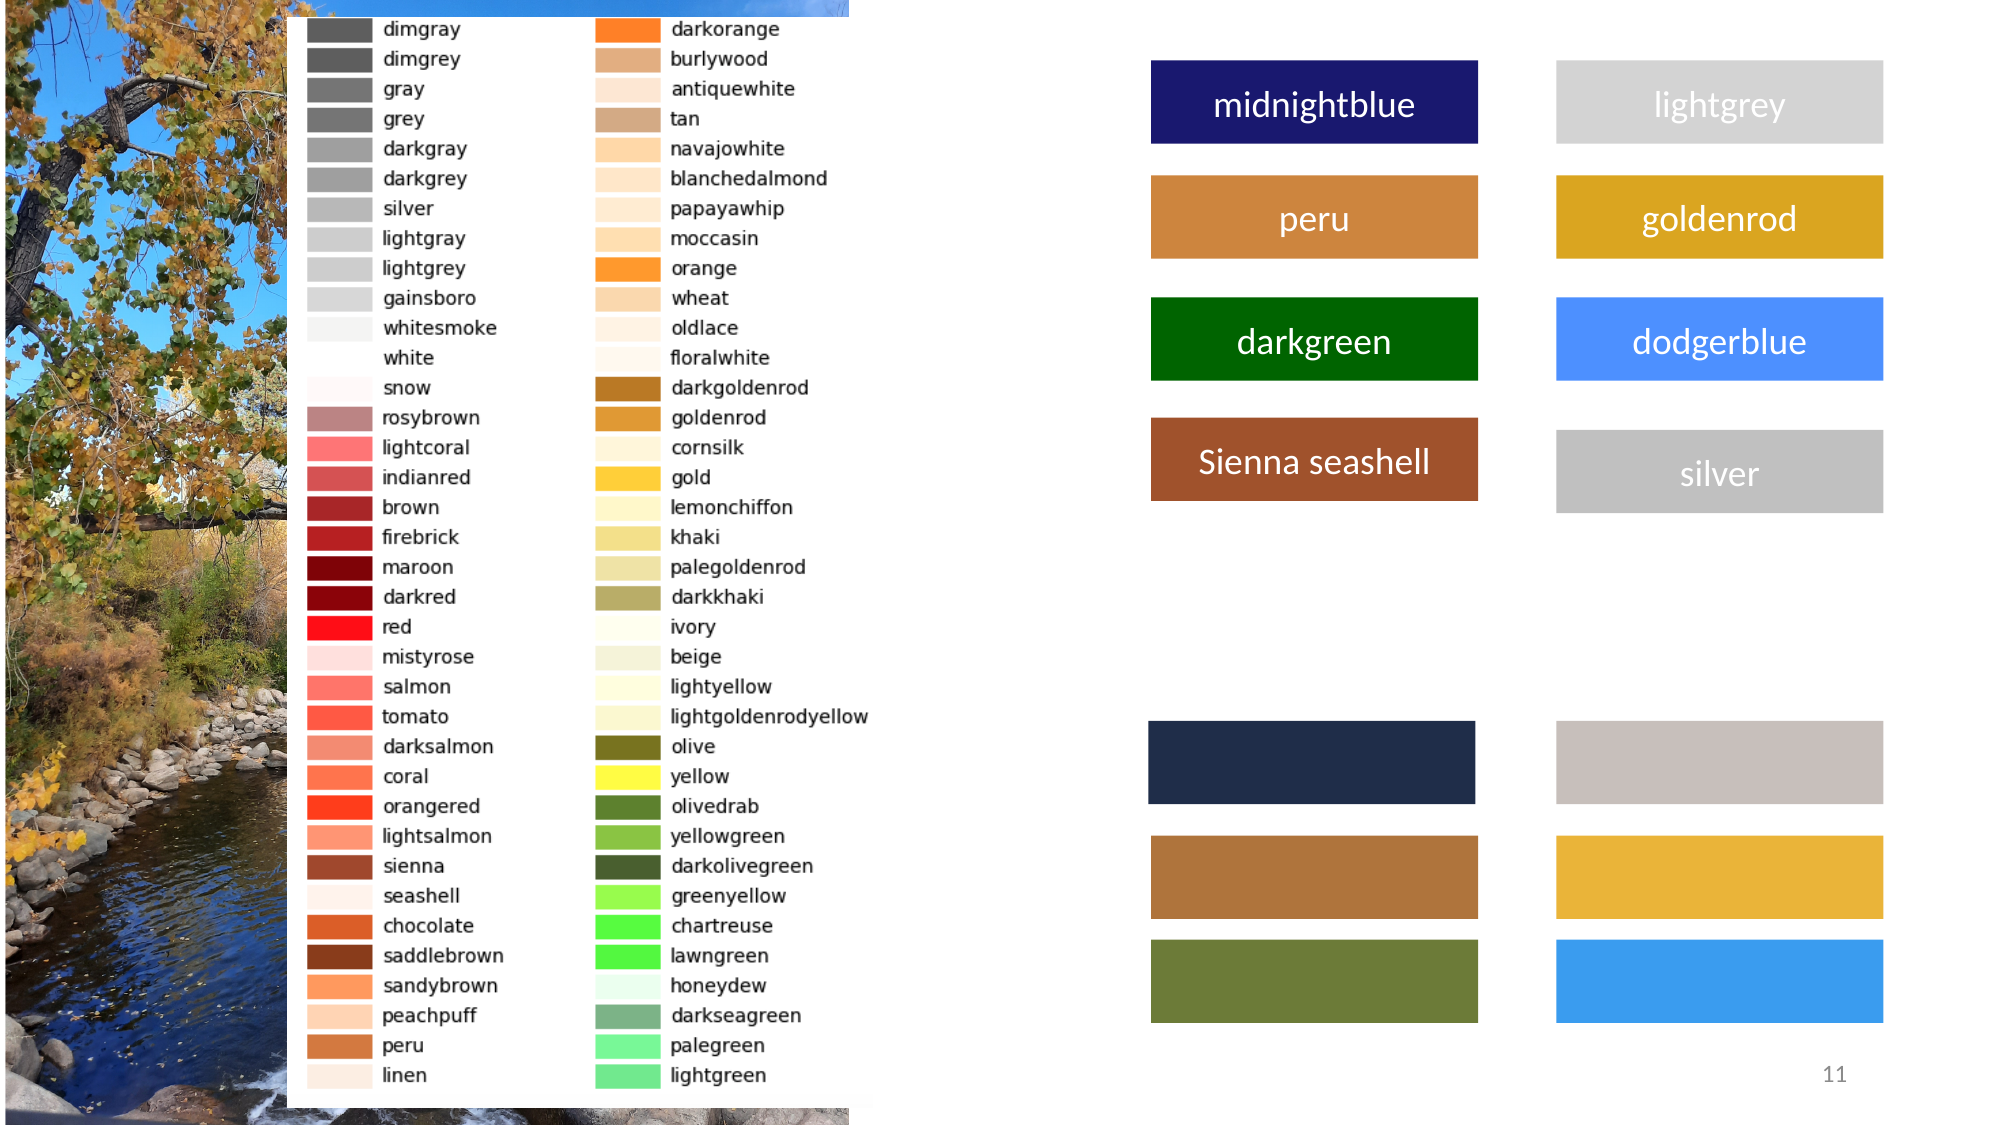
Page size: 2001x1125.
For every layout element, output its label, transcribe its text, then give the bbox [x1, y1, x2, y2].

text_box [1555, 720, 1884, 805]
text_box silver [1555, 429, 1884, 514]
picture [0, 1, 990, 1124]
text_box midnightblue [1150, 59, 1479, 145]
text_box darkgreen [1150, 296, 1479, 382]
text_box Sienna seashell [1150, 417, 1479, 502]
text_box [1150, 939, 1479, 1024]
text_box [1150, 835, 1479, 920]
slide_number 11 [1412, 1042, 1863, 1103]
text_box dodgerblue [1555, 296, 1884, 382]
text_box [1555, 835, 1884, 920]
text_box [1555, 939, 1884, 1024]
text_box [1147, 720, 1477, 805]
text_box peru [1150, 174, 1479, 260]
text_box lightgrey [1555, 59, 1884, 145]
text_box goldenrod [1555, 174, 1884, 260]
